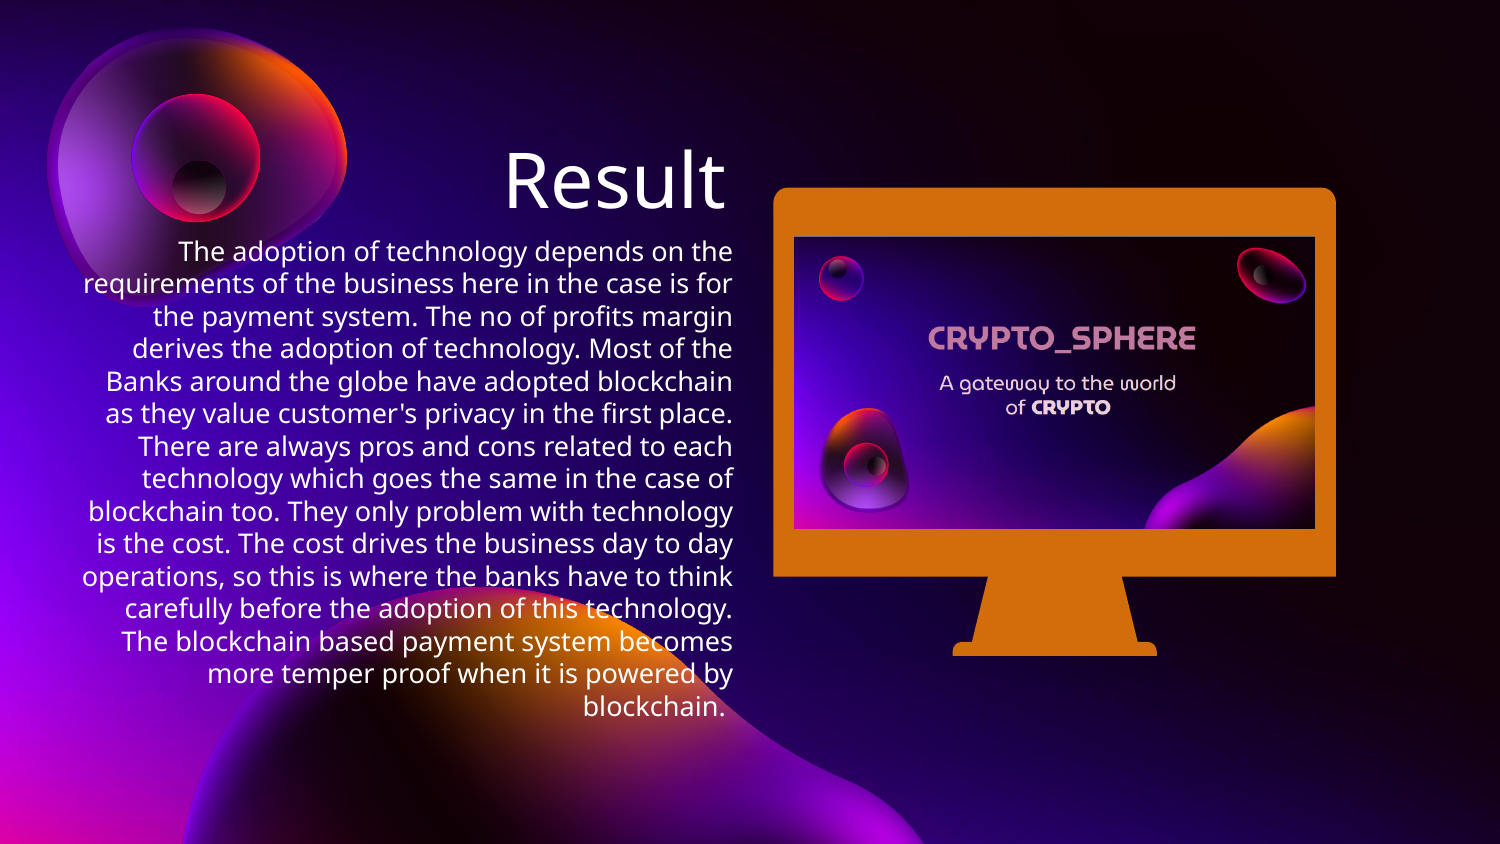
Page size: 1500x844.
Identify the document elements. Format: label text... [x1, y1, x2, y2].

list The adoption of technology depends on the requirements of the business here in the case is for the payment system. The no of profits margin derives the adoption of technology. Most of the Banks around the globe have adopted blockchain as they value customer's privacy in the first place. There are always pros and cons related to each technology which goes the same in the case of blockchain too. They only problem with technology is the cost. The cost drives the business day to day operations, so this is where the banks have to think carefully before the adoption of this technology. The blockchain based payment system becomes more temper proof when it is powered by blockchain. [65, 219, 748, 736]
picture [0, 0, 1500, 844]
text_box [773, 187, 1337, 657]
title Result [241, 116, 742, 219]
